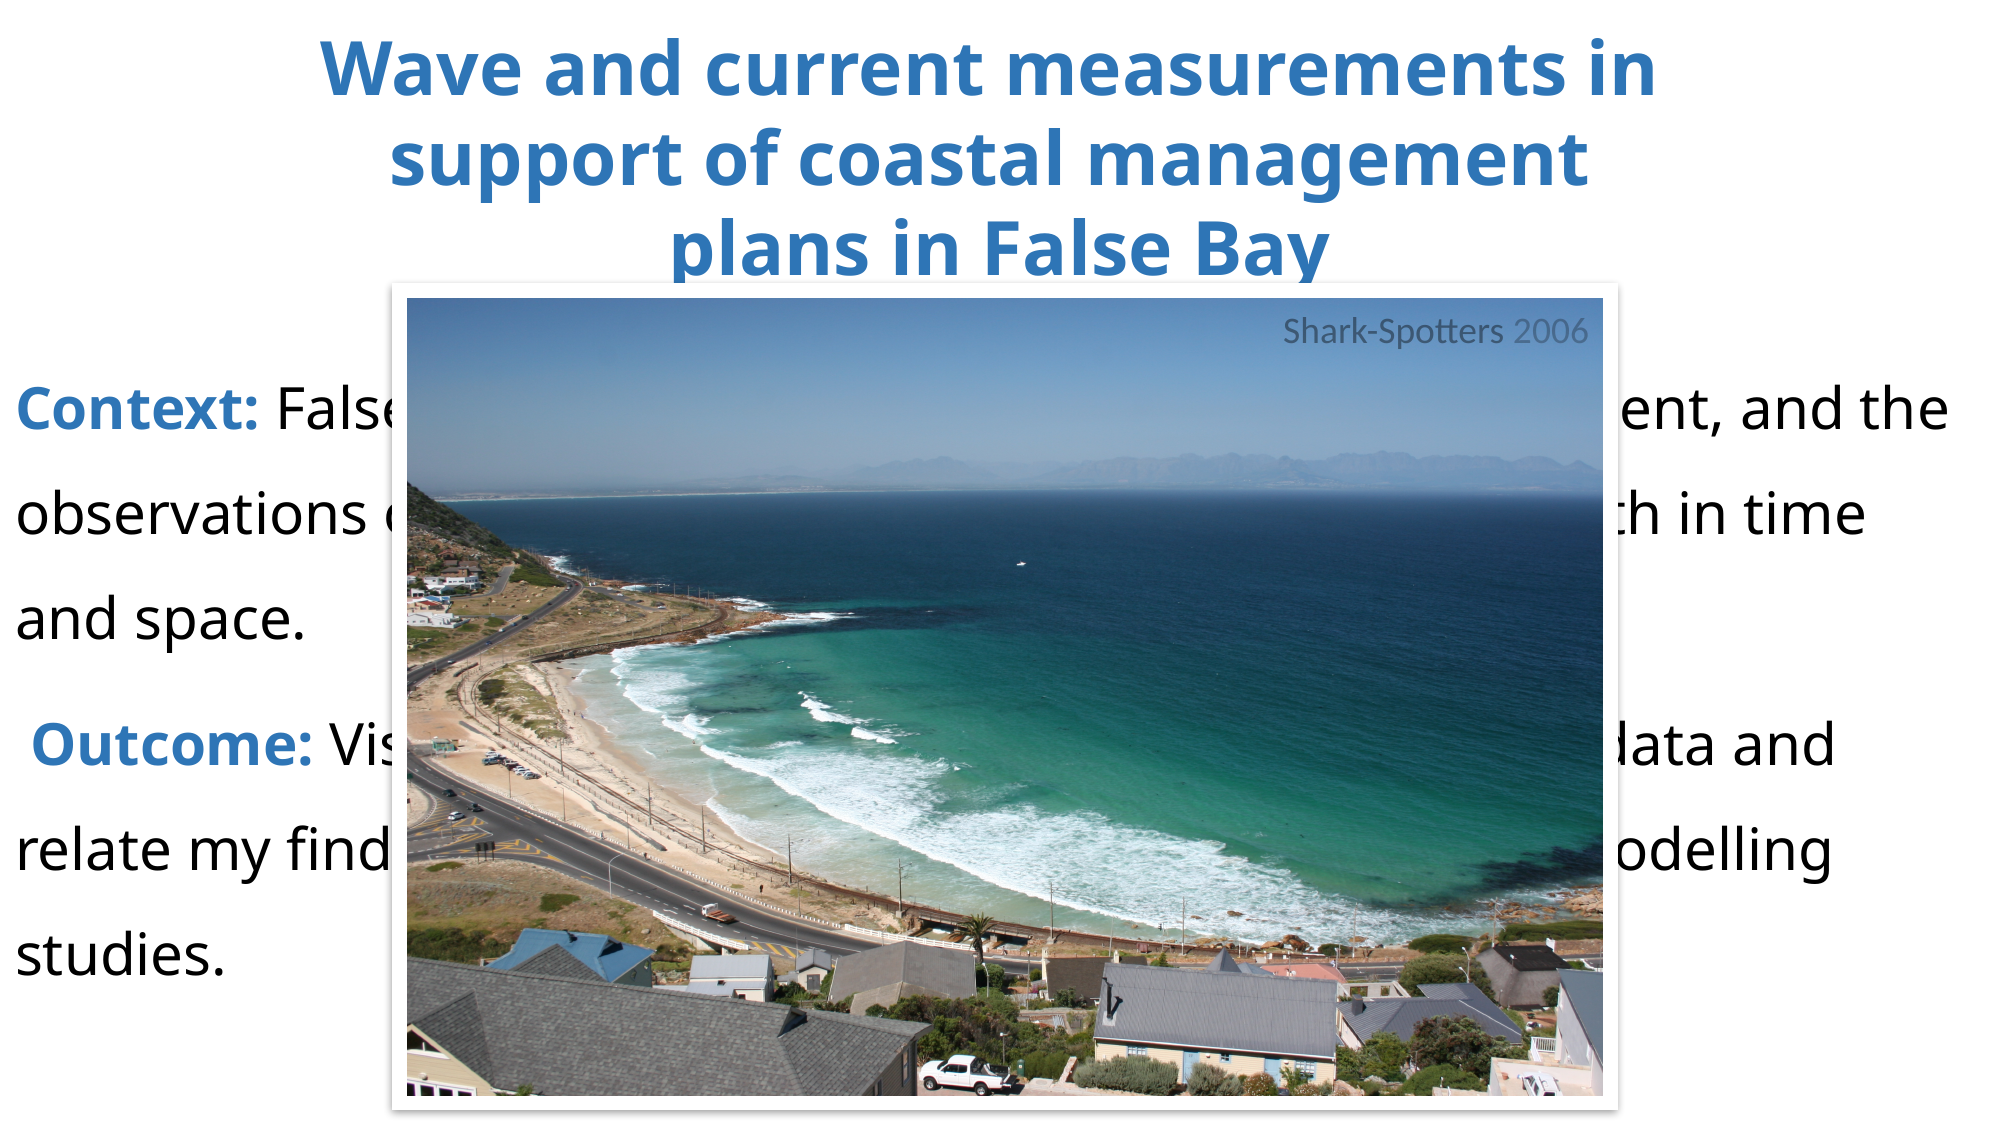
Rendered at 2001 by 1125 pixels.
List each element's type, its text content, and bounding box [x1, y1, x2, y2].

subtitle Context: False Bay has a complex hydrodynamic environment, and the observations on the physical oceanography are sparse, both in time and space. Outcome: Visualization and description of archival ADCP data and relate my findings to the known circulation features and modelling studies. [0, 329, 386, 857]
subtitle Context: False Bay has a complex hydrodynamic environment, and the observations on the physical oceanography are sparse, both in time and space. Outcome: Visualization and description of archival ADCP data and relate my findings to the known circulation features and modelling studies. [1819, 329, 2000, 857]
title Wave and current measurements in support of coastal management plans in False Bay [0, 0, 2000, 298]
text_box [406, 297, 1819, 1096]
